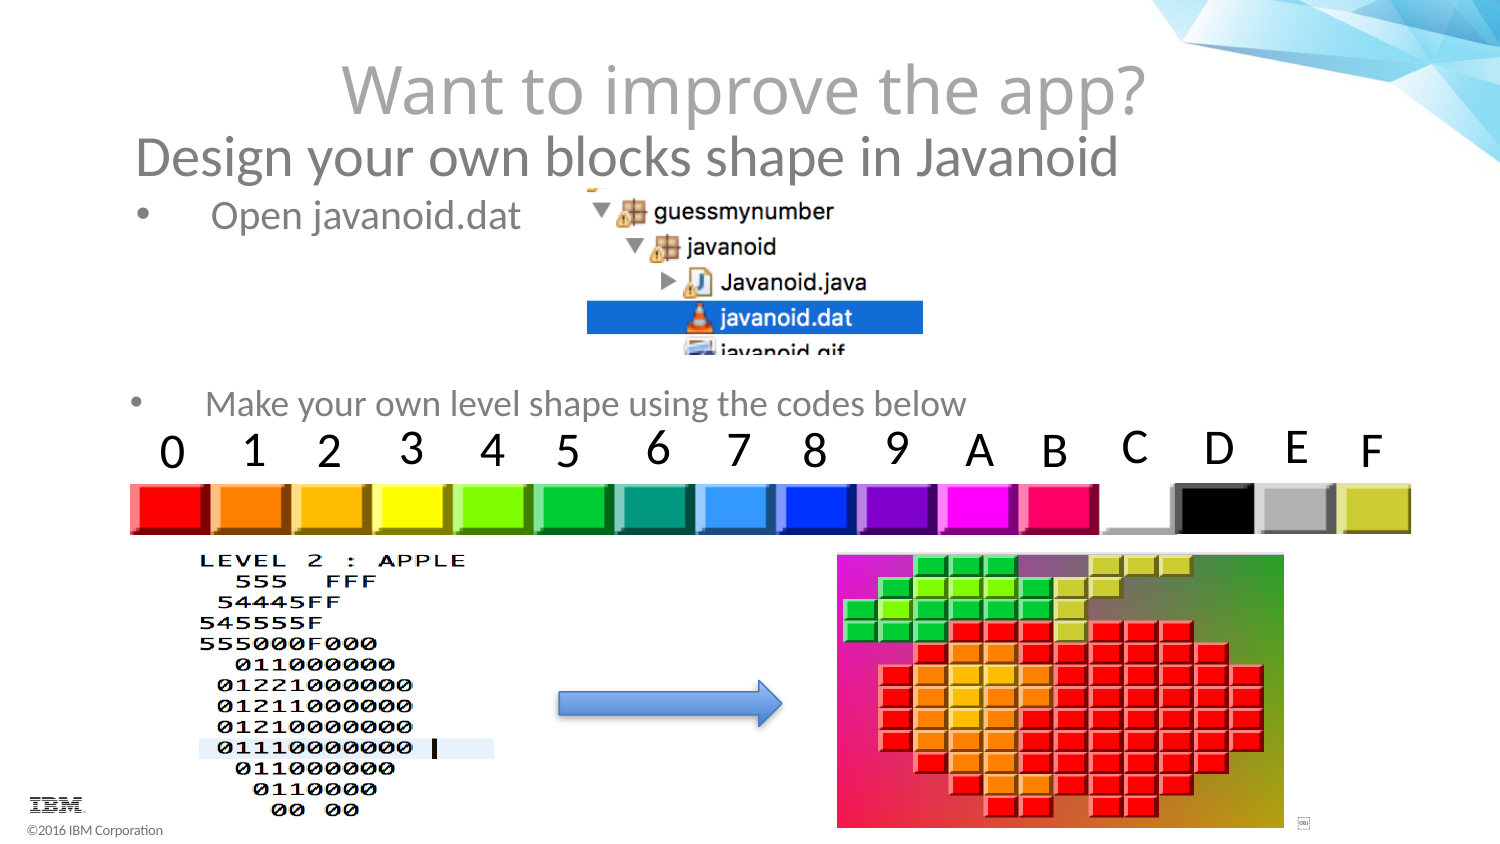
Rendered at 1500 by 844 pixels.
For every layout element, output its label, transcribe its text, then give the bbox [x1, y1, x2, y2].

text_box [113, 110, 1144, 356]
title Want to improve the app? [42, 42, 1446, 134]
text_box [558, 552, 1284, 828]
text_box Make your own level shape using the codes below [115, 371, 1152, 432]
picture [0, 0, 1500, 844]
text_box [130, 405, 1412, 535]
